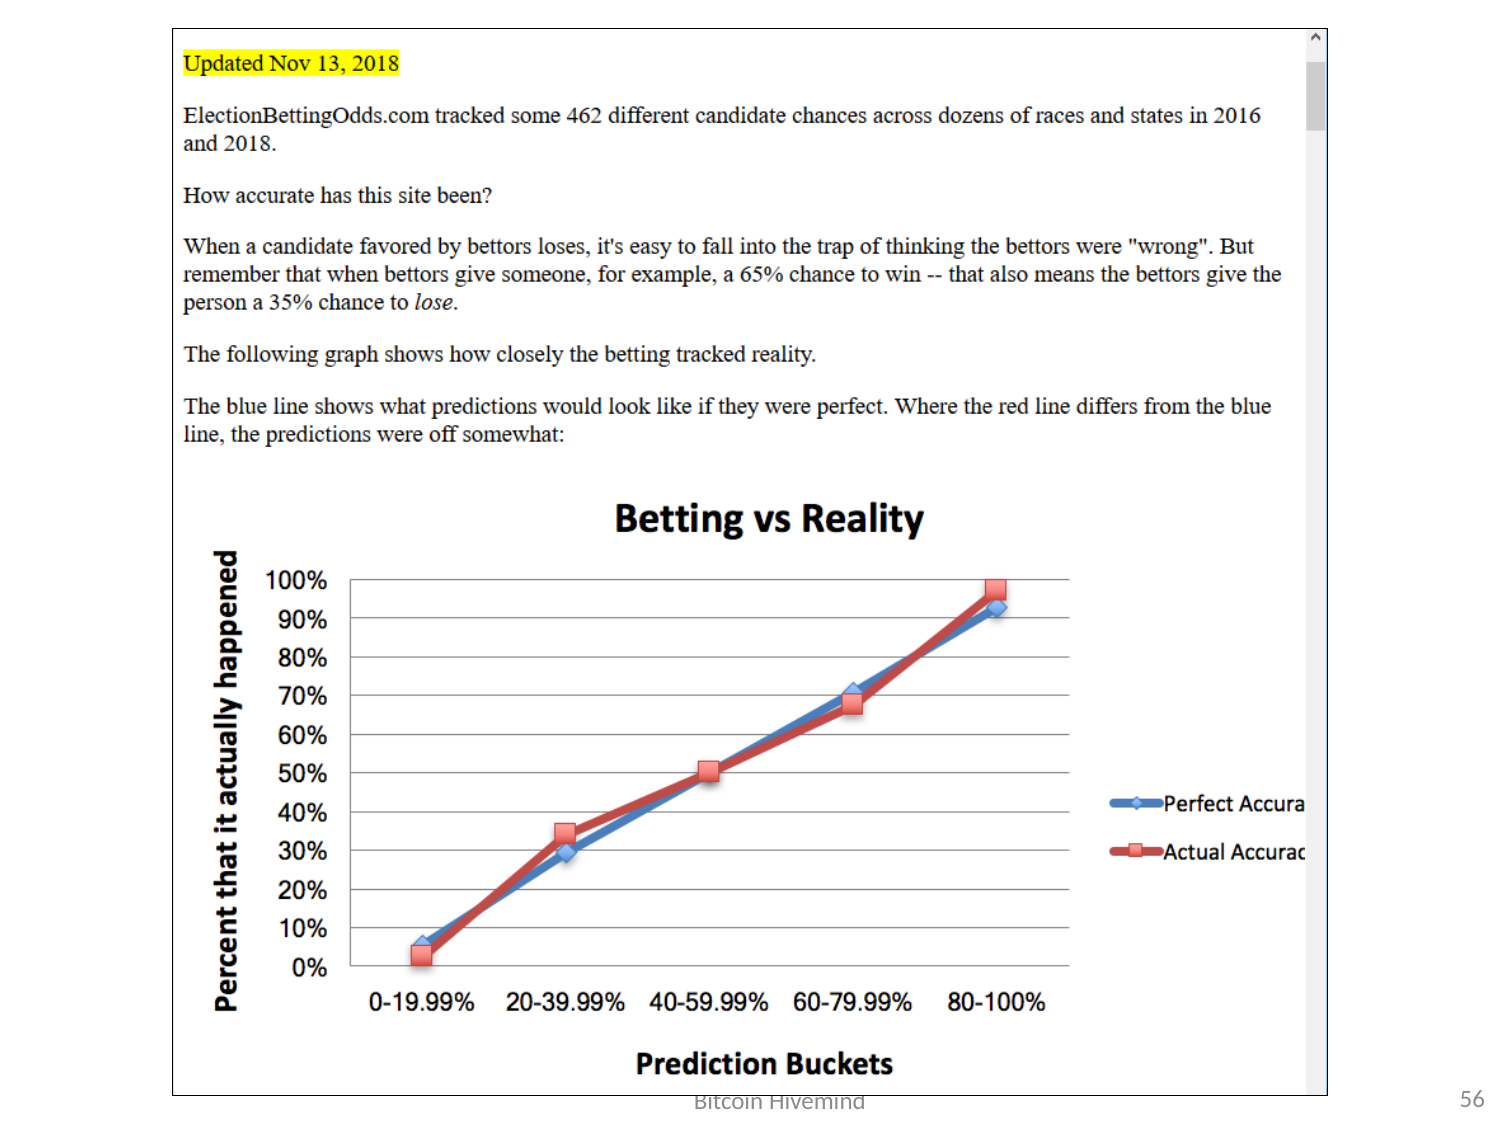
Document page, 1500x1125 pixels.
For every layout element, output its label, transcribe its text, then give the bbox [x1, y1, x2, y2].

slide_number 56 [1162, 1068, 1500, 1125]
footer Bitcoin Hivemind [526, 1096, 1034, 1125]
picture [172, 28, 1328, 1096]
